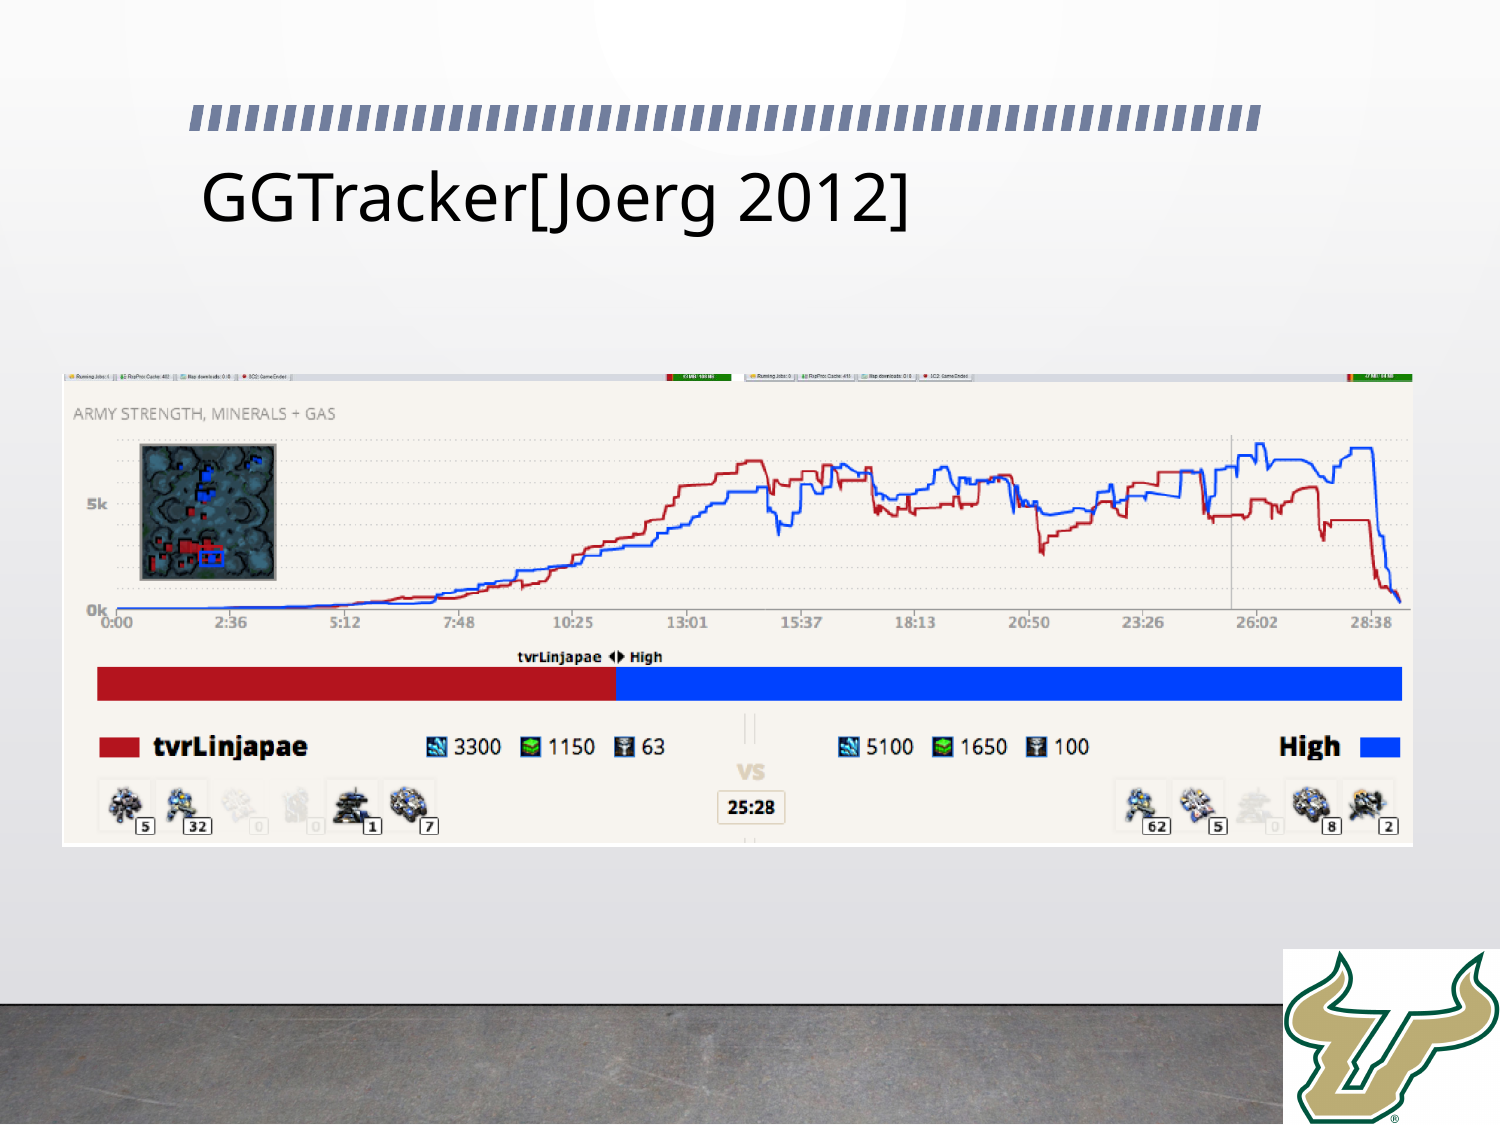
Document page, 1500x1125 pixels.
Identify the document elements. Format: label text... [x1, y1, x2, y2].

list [62, 374, 1413, 847]
title GGTracker[Joerg 2012] [185, 156, 1264, 329]
picture [0, 949, 1500, 1125]
